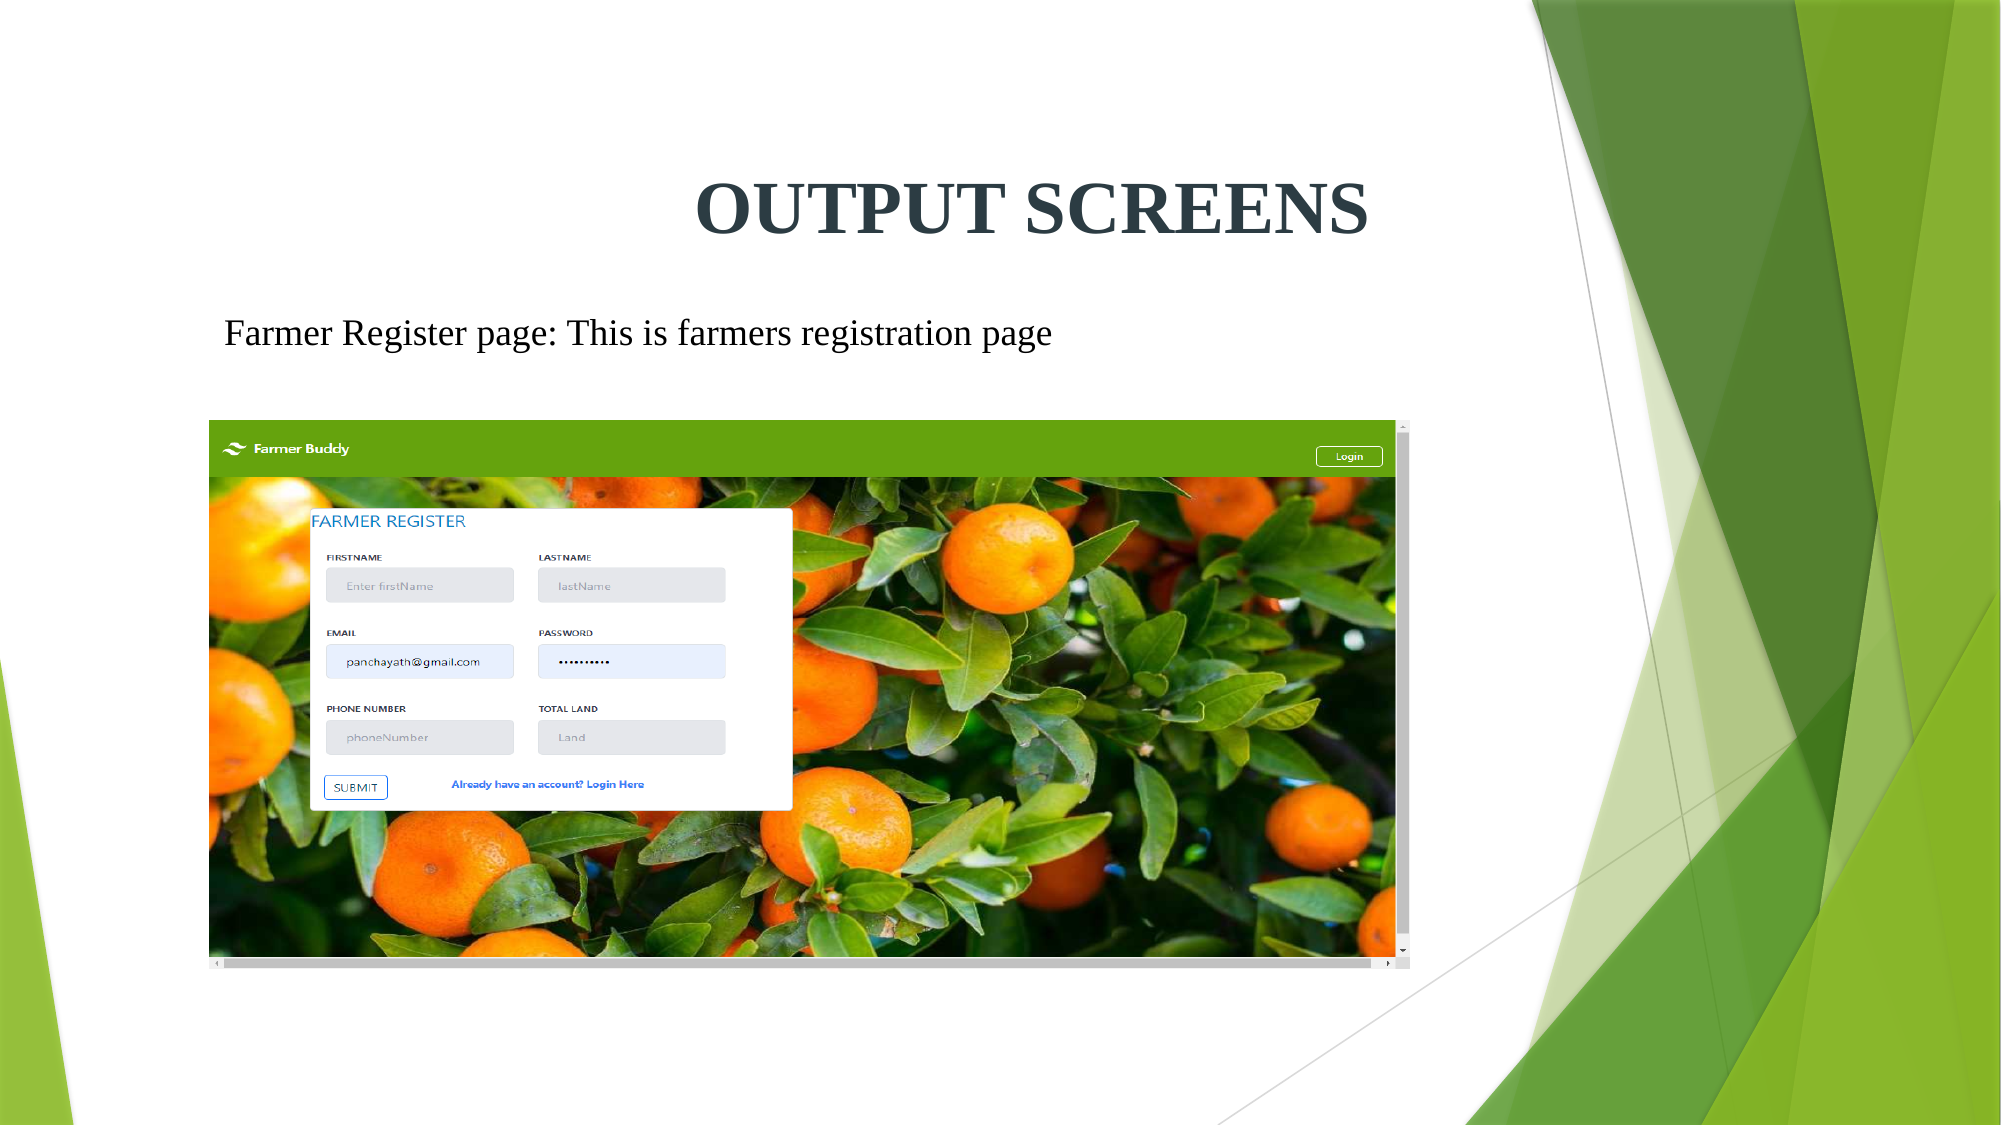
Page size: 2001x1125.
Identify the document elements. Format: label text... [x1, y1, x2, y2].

text_box Farmer Register page: This is farmers registration page [209, 277, 1807, 360]
text_box OUTPUT SCREENS [252, 88, 1663, 242]
picture [208, 419, 1410, 969]
